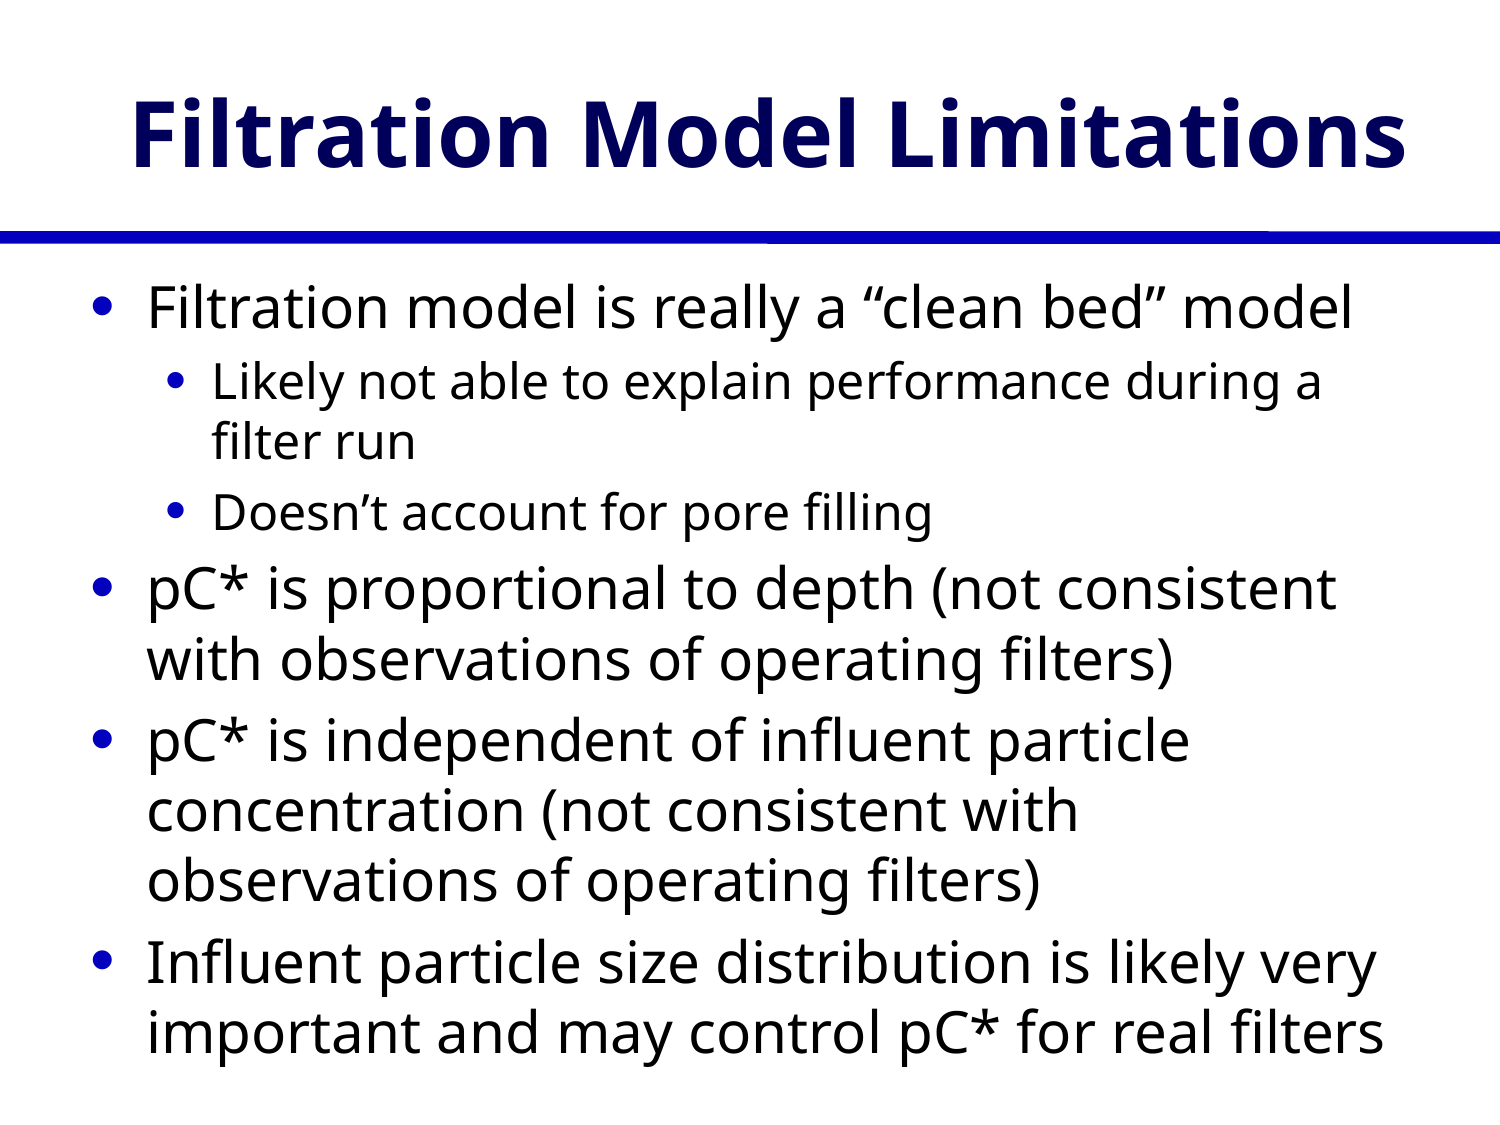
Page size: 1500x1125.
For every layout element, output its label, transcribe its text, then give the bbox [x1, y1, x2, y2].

list Filtration model is really a “clean bed” model Likely not able to explain performance during a filter run Doesn’t account for pore filling pC* is proportional to depth (not consistent with observations of operating filters) pC* is independent of influent particle concentration (not consistent with observations of operating filters) Influent particle size distribution is likely very important and may control pC* for real filters [74, 262, 1426, 1006]
title Filtration Model Limitations [75, 37, 1463, 225]
